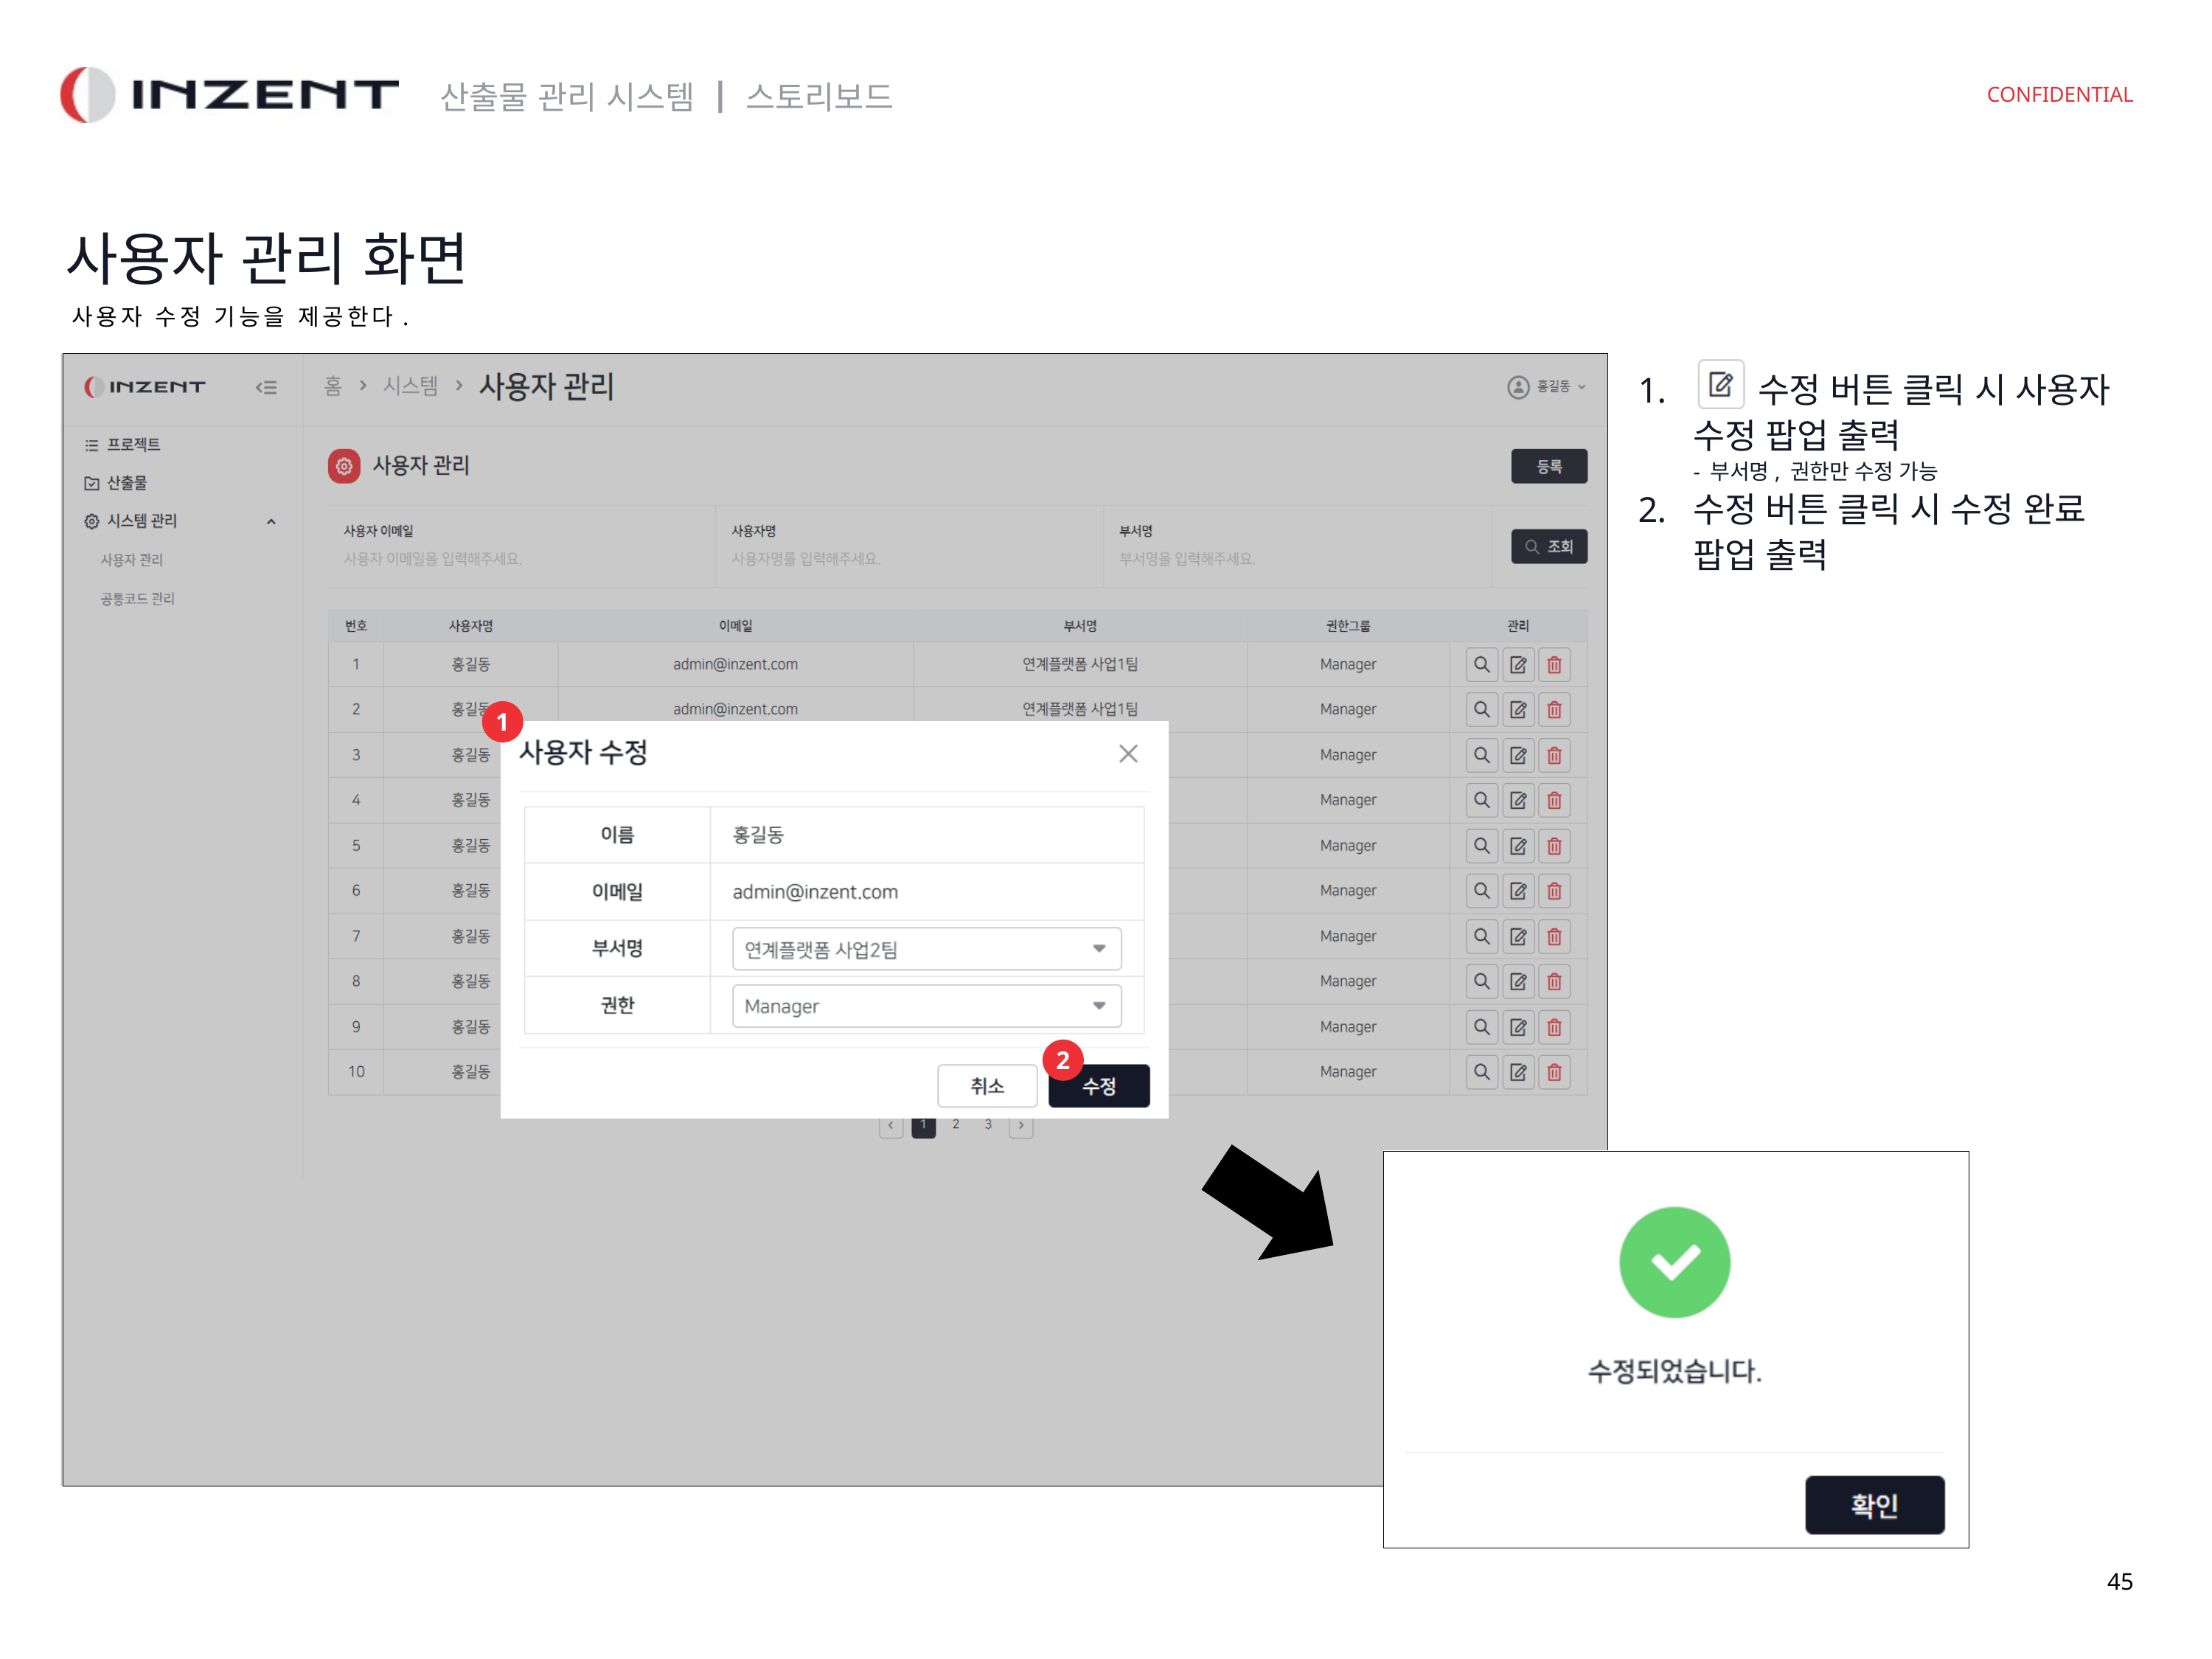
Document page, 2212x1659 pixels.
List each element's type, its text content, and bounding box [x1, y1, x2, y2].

picture [1693, 352, 1747, 413]
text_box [1042, 1038, 1085, 1082]
picture [63, 353, 1969, 1548]
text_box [481, 700, 524, 743]
text_box 수정 버튼 클릭 시 사용자 수정 팝업 출력 - 부서명, 권한만 수정 가능 수정 버튼 클릭 시 수정 완료 팝업 출력 [1627, 358, 2150, 1492]
picture [60, 67, 399, 123]
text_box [60, 217, 2152, 336]
slide_number 45 [1764, 1565, 2145, 1601]
